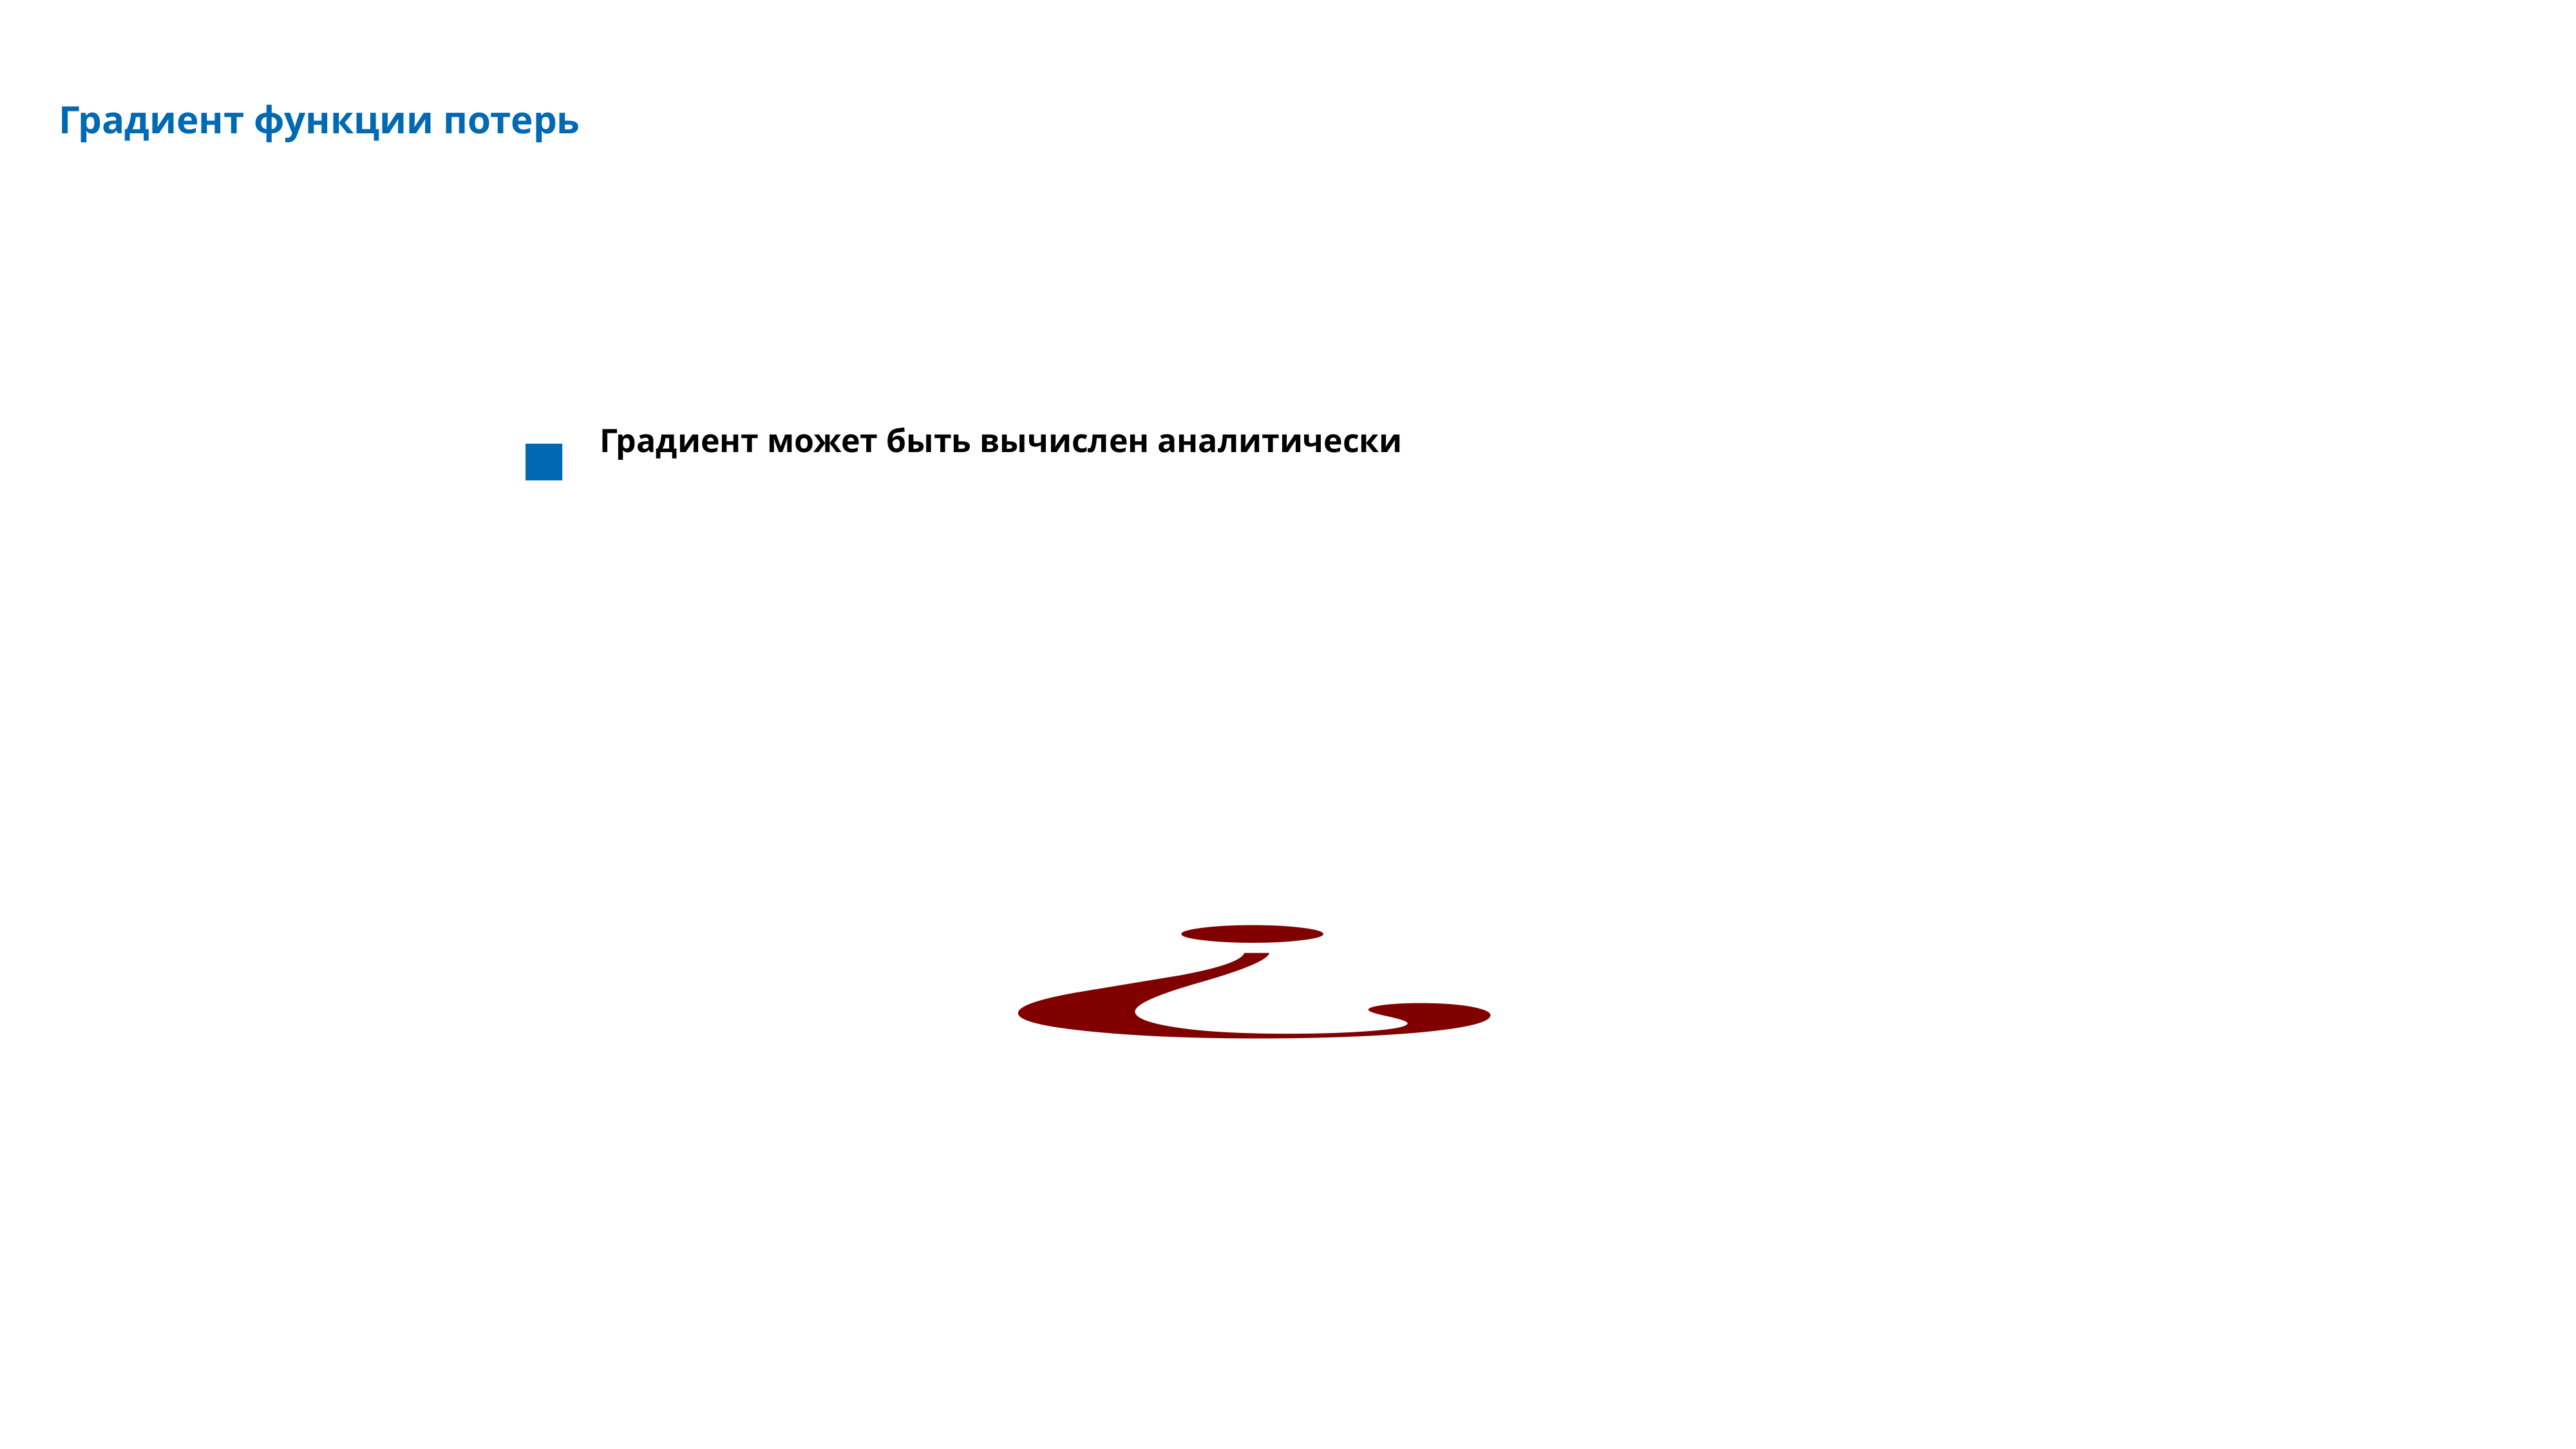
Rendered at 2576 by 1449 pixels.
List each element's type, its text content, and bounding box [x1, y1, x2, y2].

text_box Градиент функции потерь [49, 77, 706, 151]
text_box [525, 402, 2051, 1046]
